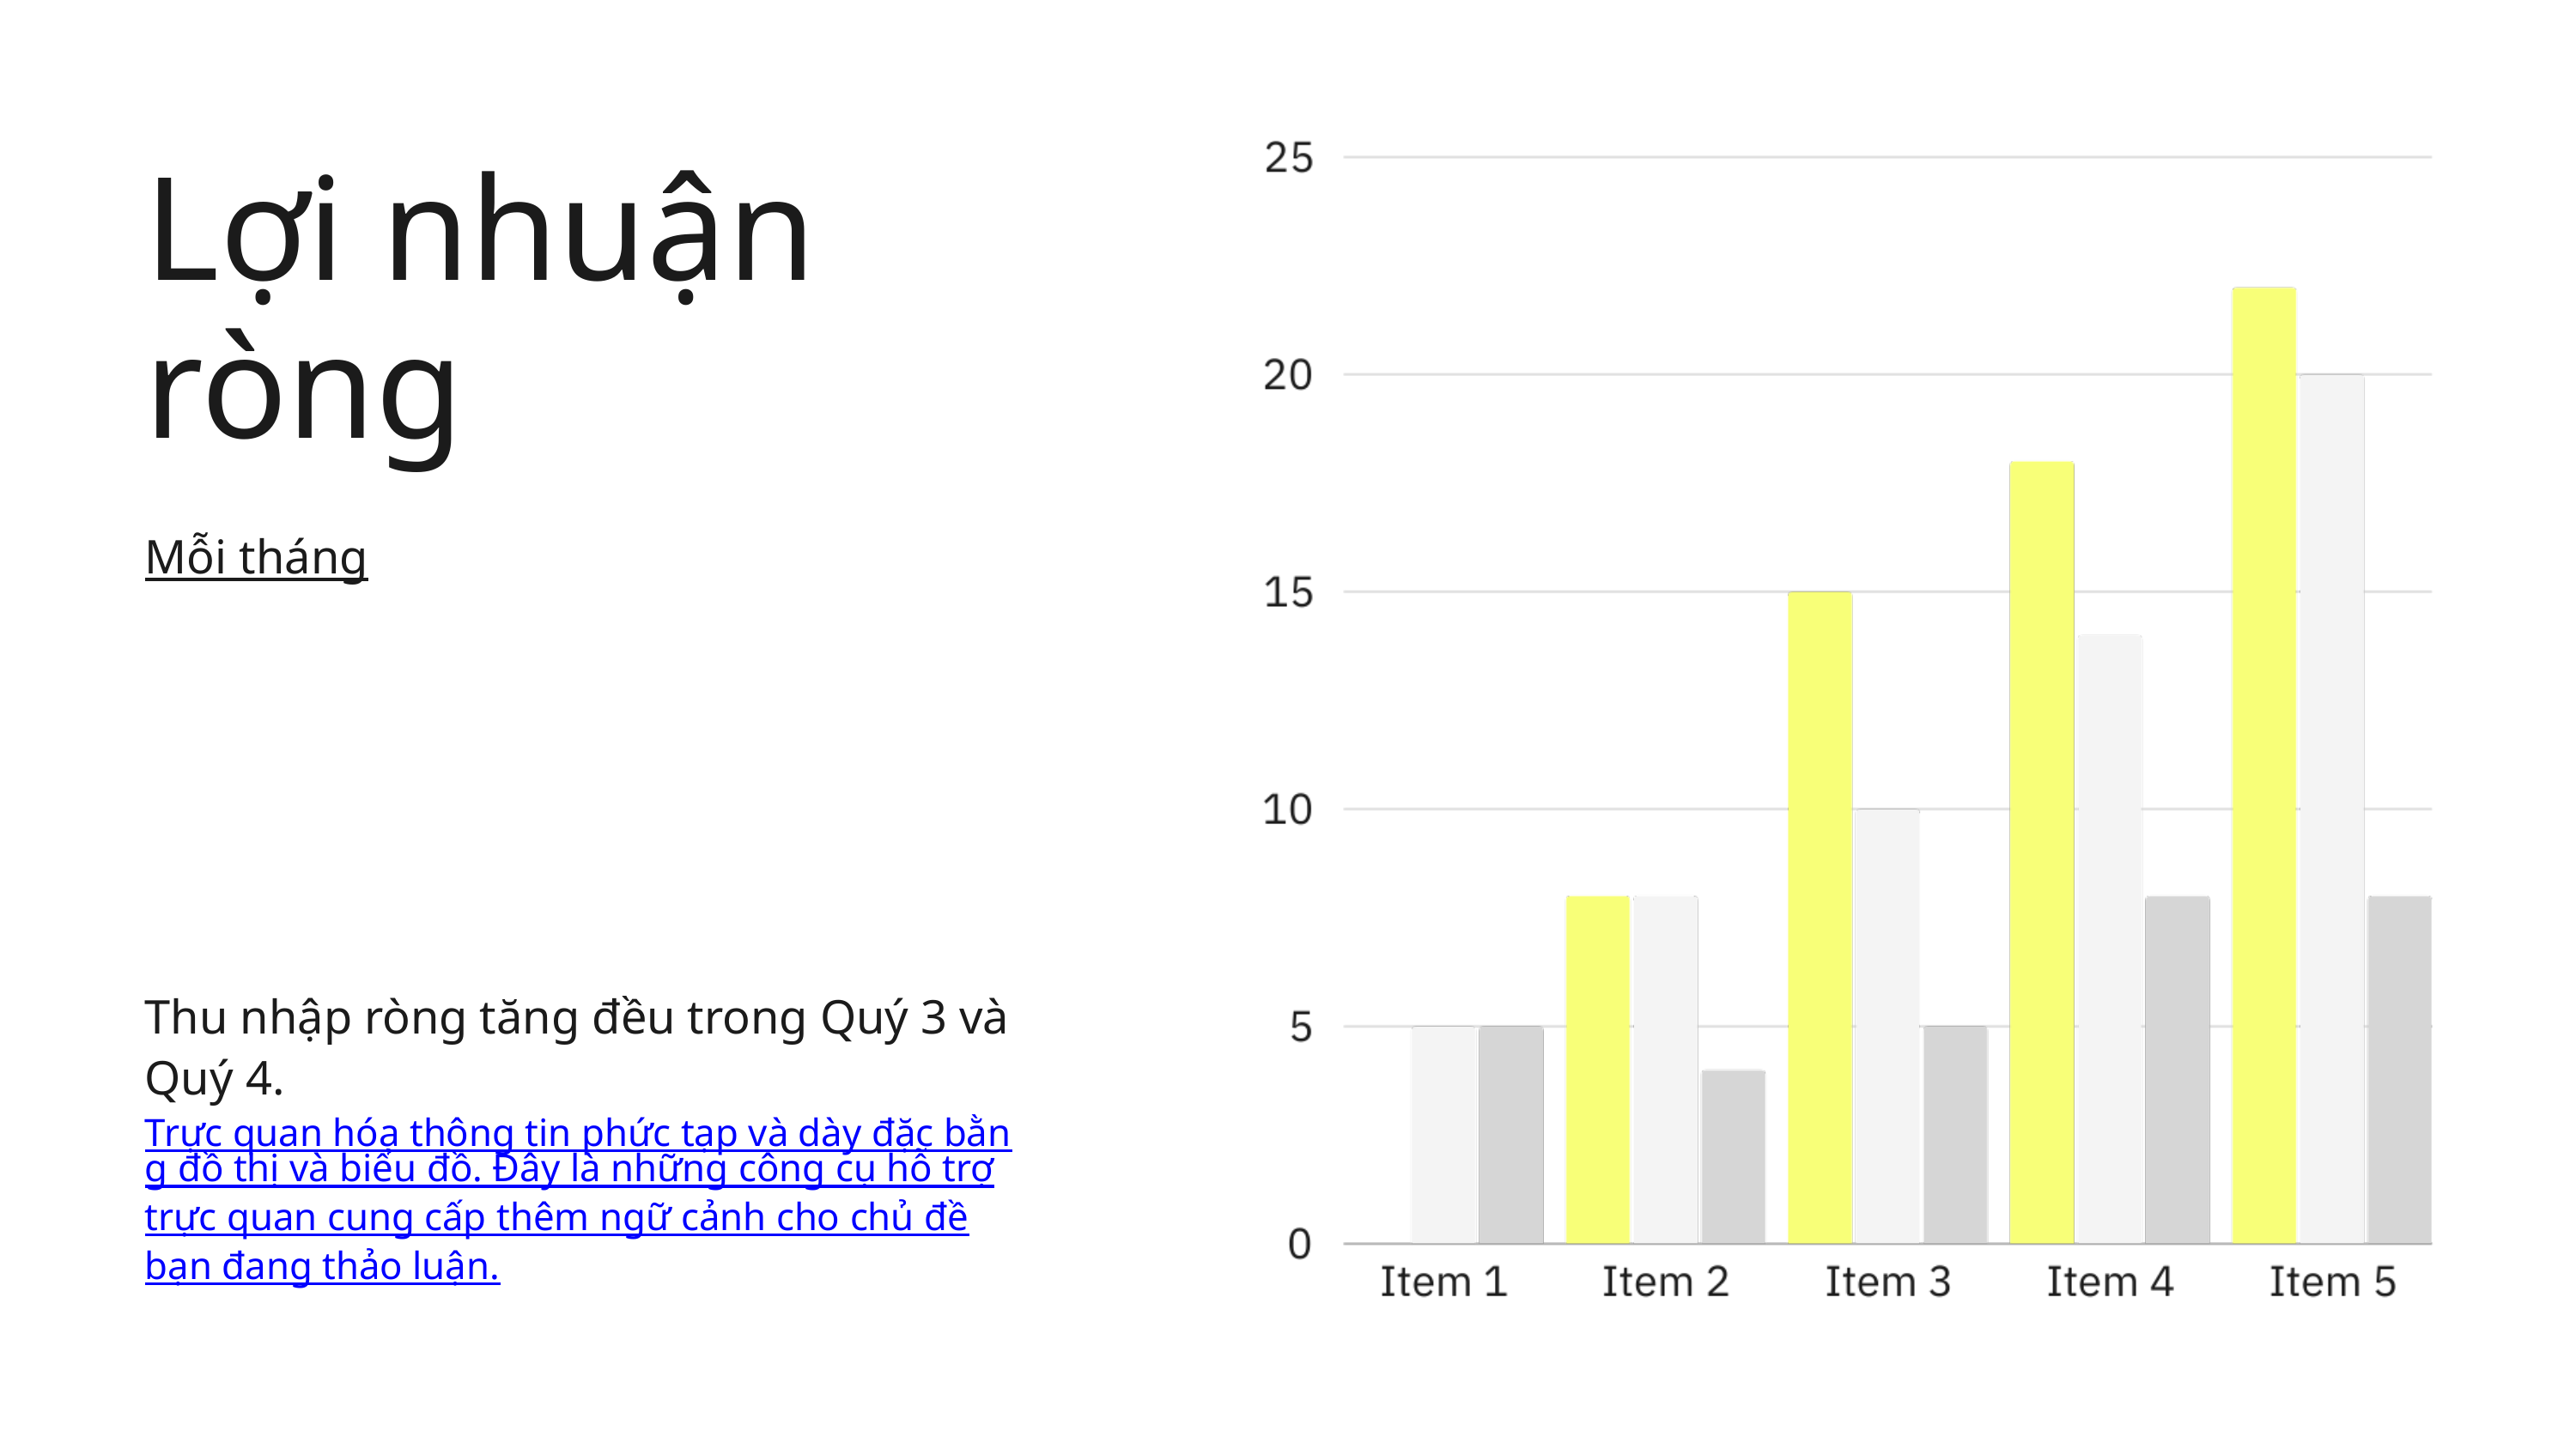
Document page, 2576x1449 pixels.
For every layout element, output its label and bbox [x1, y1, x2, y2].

picture [1142, 14, 2550, 1435]
text_box [144, 1045, 1062, 1304]
text_box [144, 144, 1132, 400]
